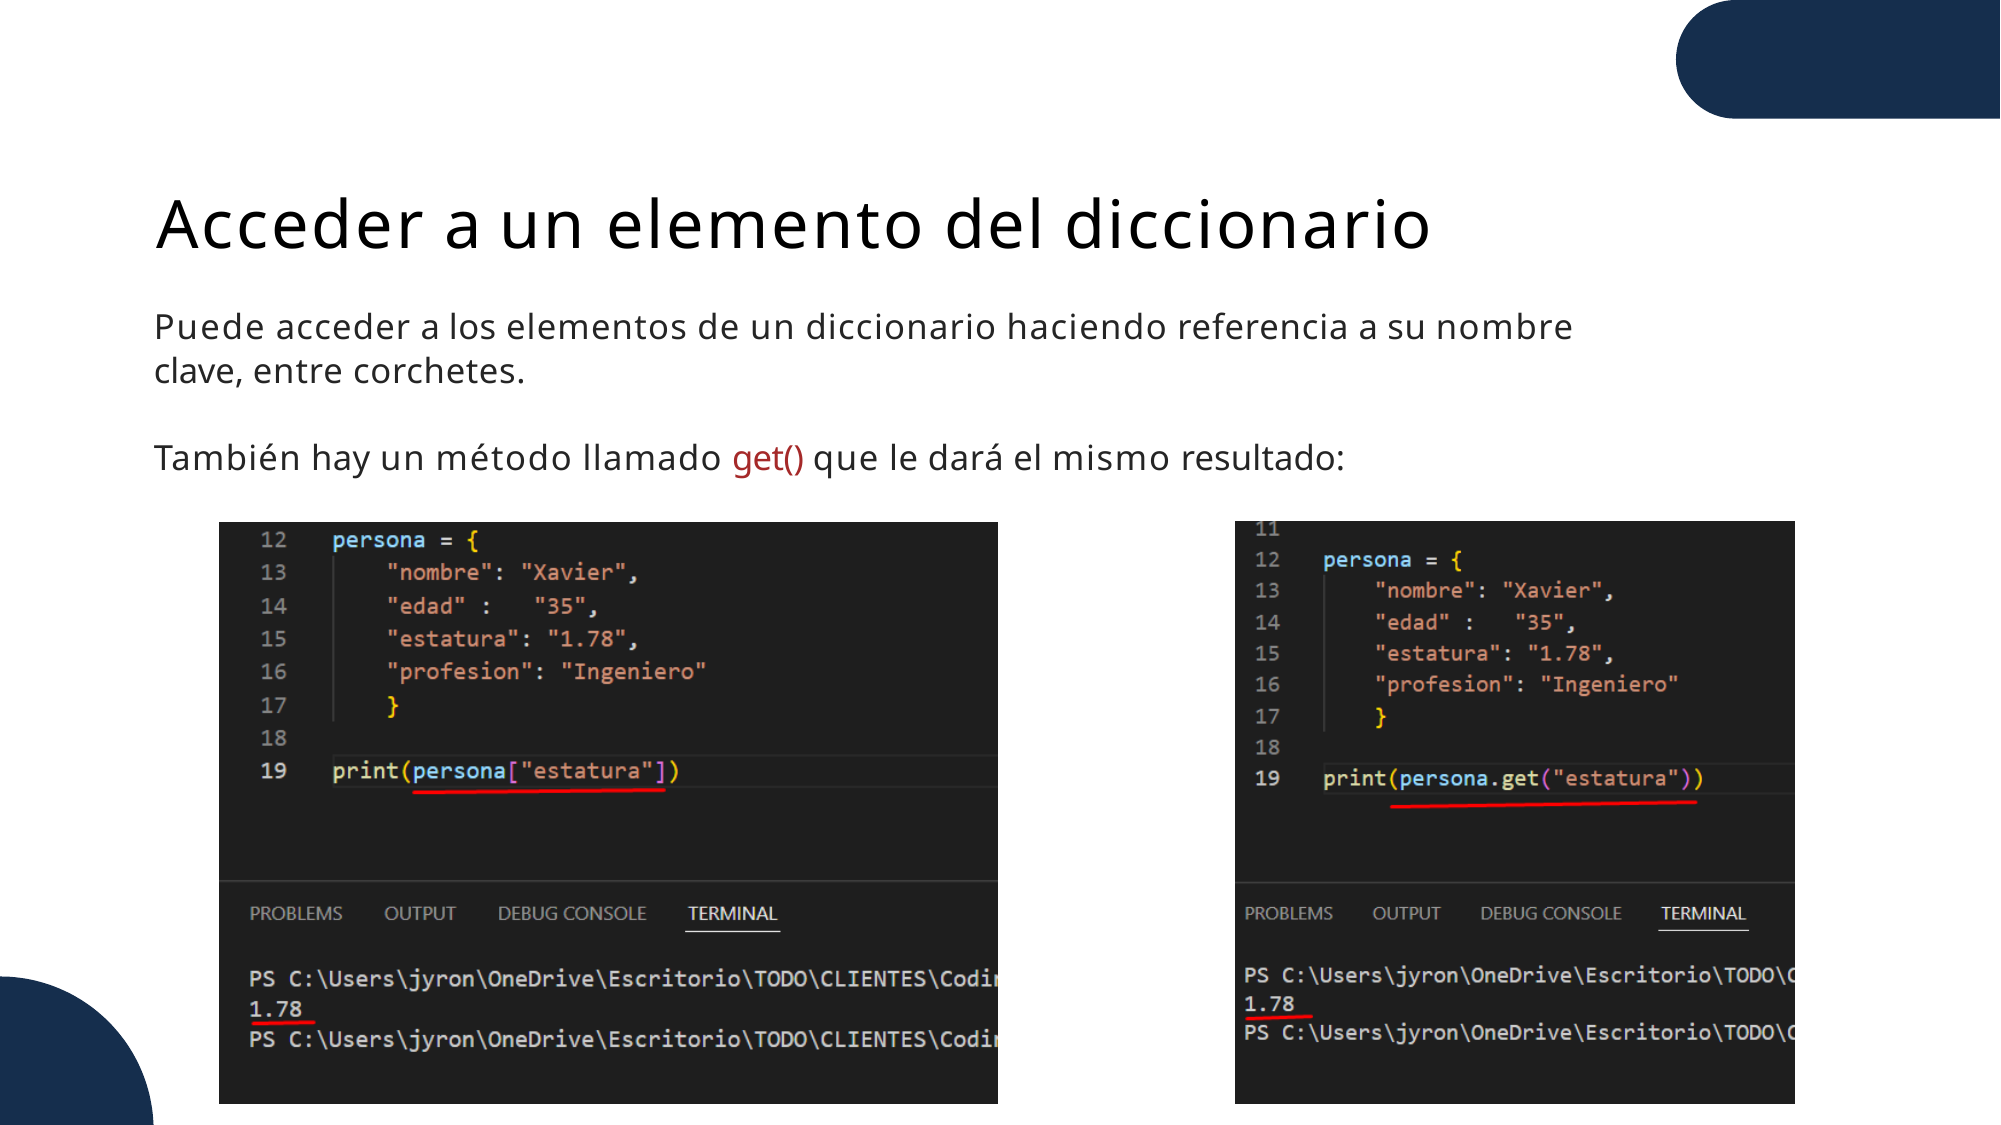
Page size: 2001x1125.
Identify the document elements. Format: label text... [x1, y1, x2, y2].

title Acceder a un elemento del diccionario [154, 125, 1499, 316]
text_box Puede acceder a los elementos de un diccionario haciendo referencia a su nombre clave, entre corchetes. También hay un método llamado get() que le dará el mismo resultado: [152, 301, 1652, 478]
picture [1235, 521, 1795, 1104]
text_box [1675, 0, 2000, 119]
text_box [0, 976, 154, 1125]
picture [219, 522, 998, 1104]
